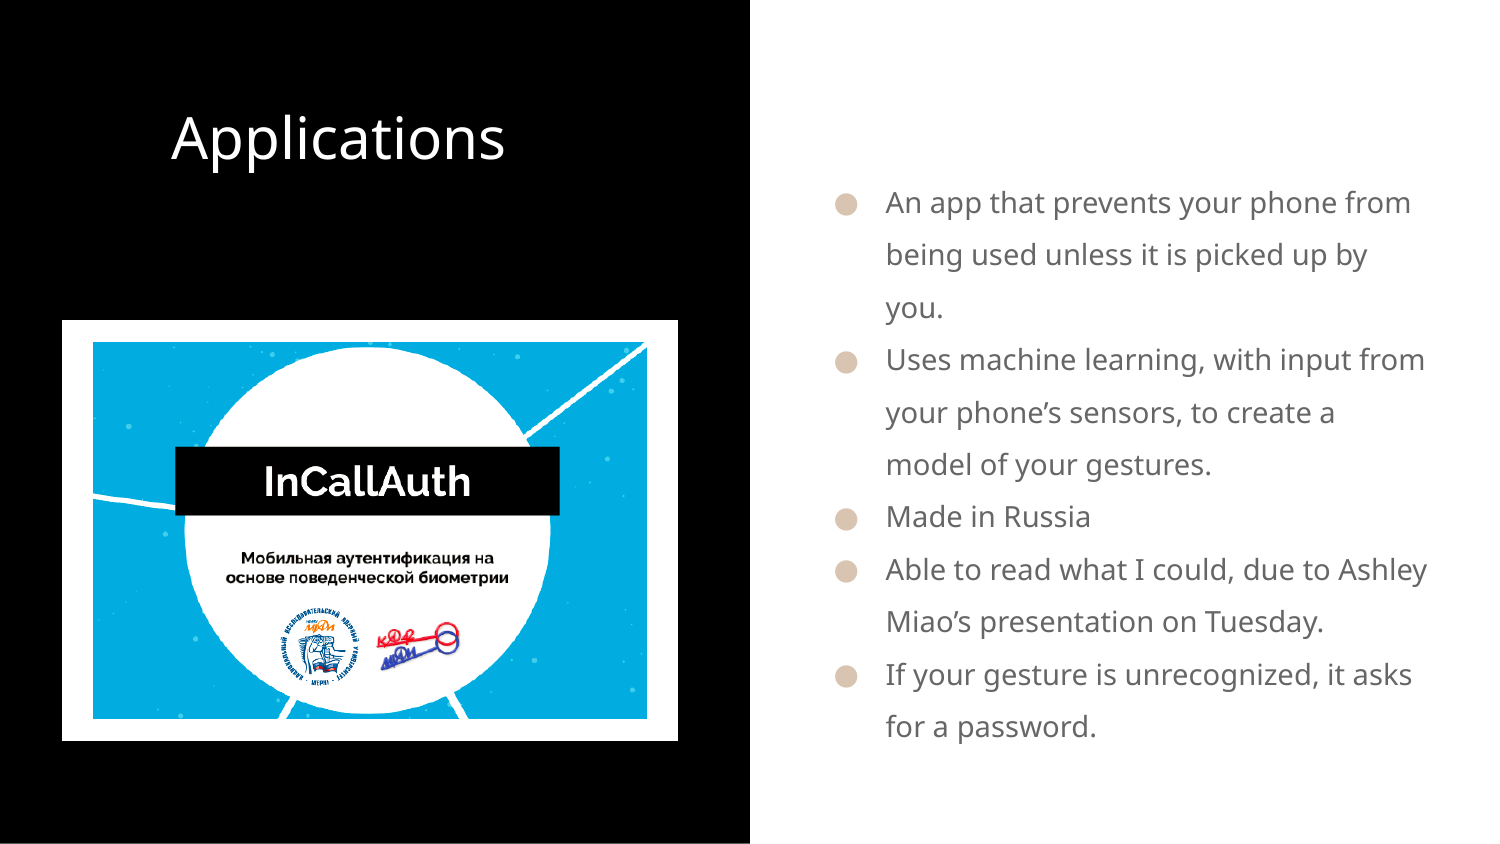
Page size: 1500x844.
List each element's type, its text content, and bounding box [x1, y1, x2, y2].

text_box Applications [156, 86, 553, 184]
picture [62, 320, 678, 741]
text_box An app that prevents your phone from being used unless it is picked up by you. Uses machine learning, with input from your phone’s sensors, to create a model of your gestures. Made in Russia Able to read what I could, due to Ashley Miao’s presentation on Tuesday. If your gesture is unrecognized, it asks for a password. [795, 151, 1445, 741]
